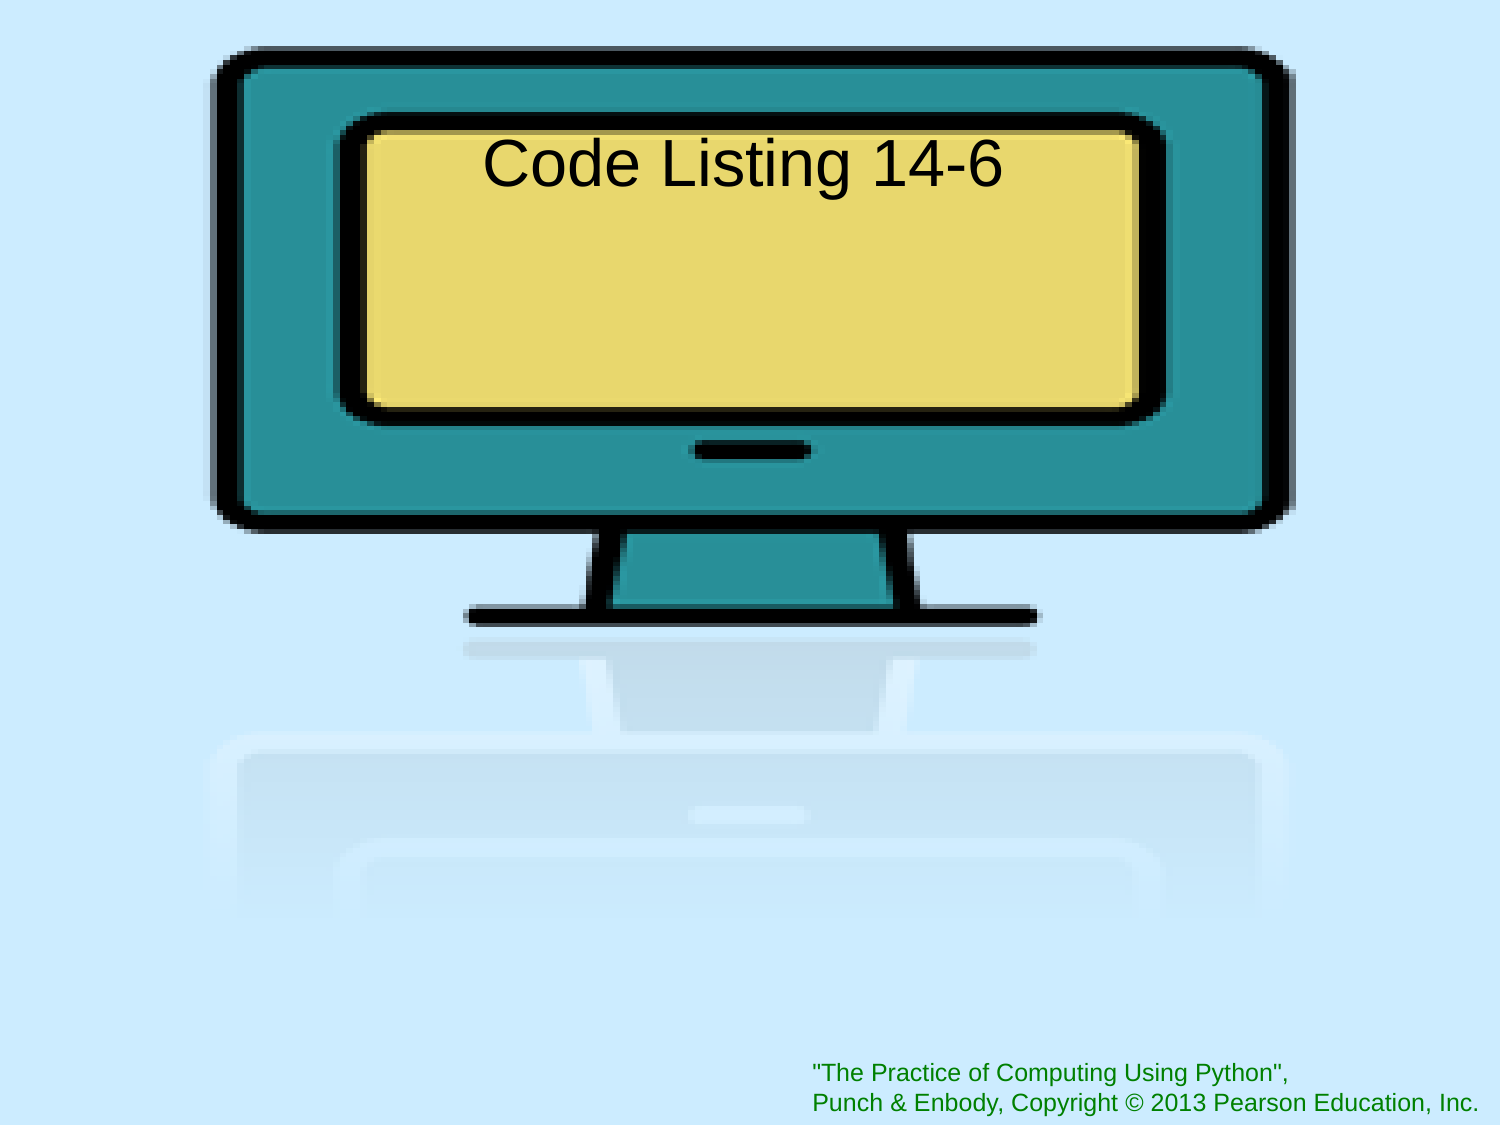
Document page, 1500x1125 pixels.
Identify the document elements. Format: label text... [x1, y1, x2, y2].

picture [12, 0, 1488, 975]
subtitle Code Listing 14-6 [362, 112, 1125, 400]
